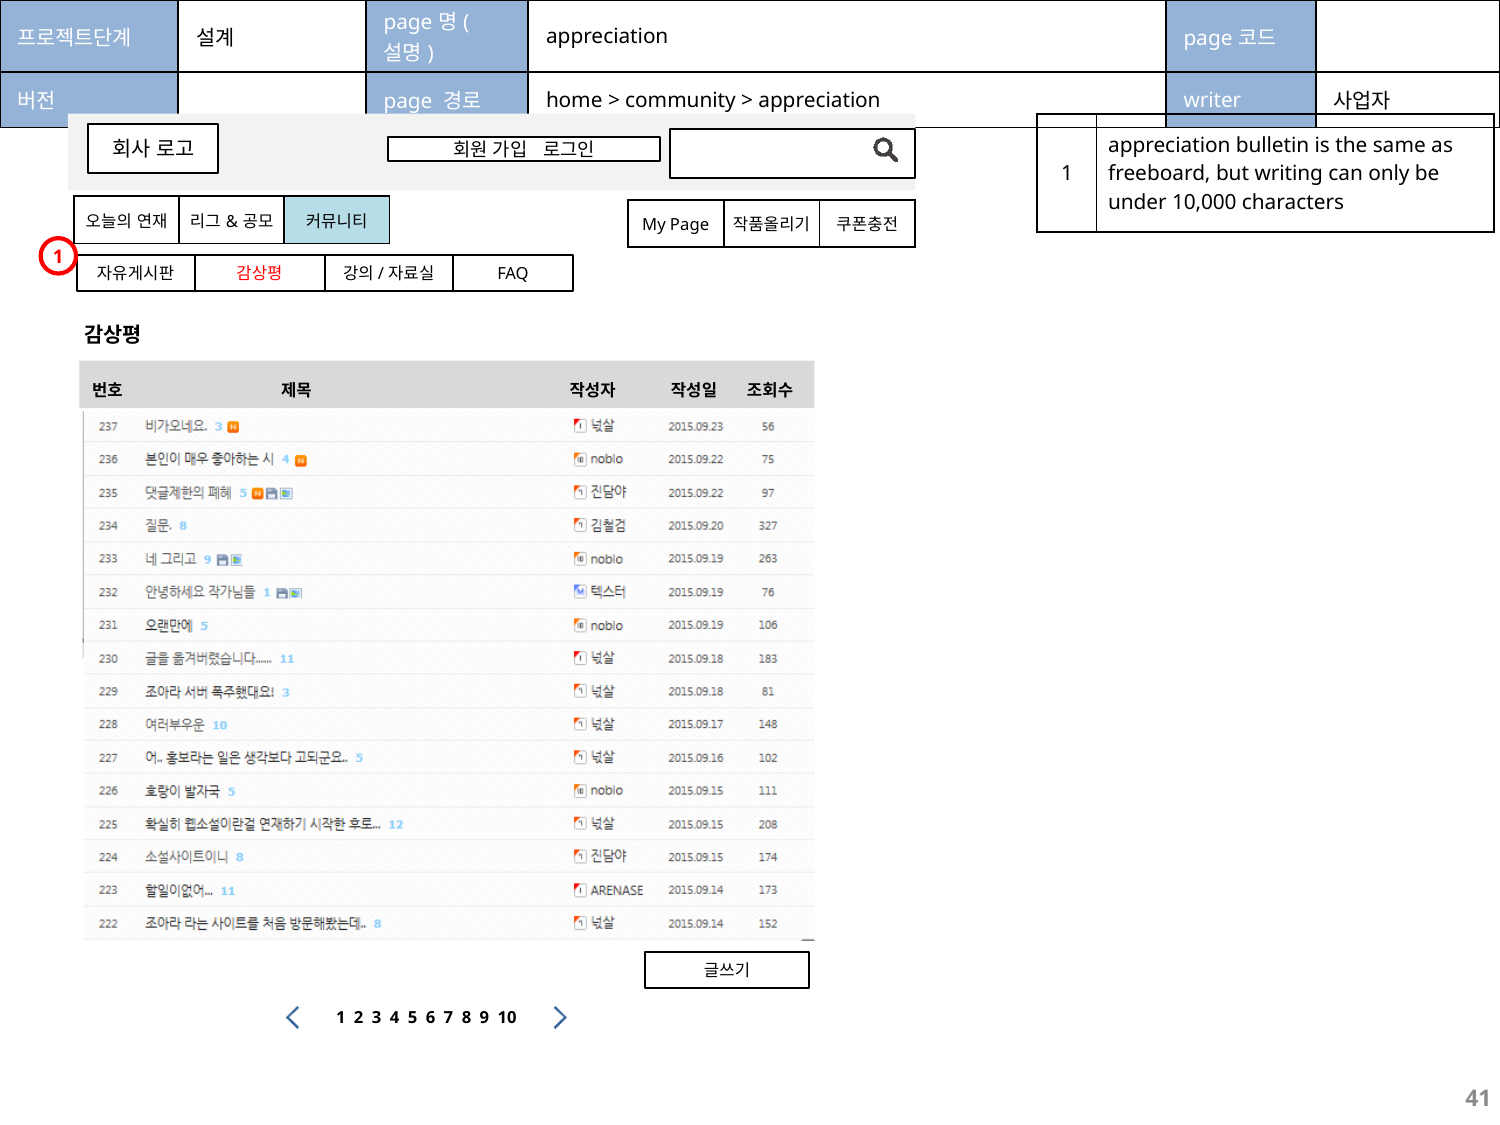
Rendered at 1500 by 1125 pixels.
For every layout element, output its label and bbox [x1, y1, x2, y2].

table_header [1097, 115, 1493, 231]
table_cell [1167, 73, 1315, 113]
table_cell [529, 73, 1165, 127]
text_box [70, 315, 396, 353]
table_header [1167, 1, 1315, 71]
table_cell [1317, 73, 1499, 127]
table_header [529, 1, 1165, 71]
table_header [285, 197, 389, 243]
table_header [1038, 115, 1096, 231]
table_header [629, 201, 723, 246]
text_box [280, 999, 574, 1036]
table_cell [1, 73, 177, 127]
picture [873, 137, 898, 163]
table_header [367, 1, 527, 71]
text_box [66, 111, 917, 192]
text_box [77, 358, 817, 410]
table_header [75, 197, 178, 243]
table_header [1317, 1, 1499, 71]
slide_number [1156, 1069, 1500, 1125]
text_box [38, 236, 575, 293]
text_box [643, 950, 811, 990]
table_header [180, 197, 283, 243]
picture [82, 410, 815, 941]
table_cell [367, 73, 527, 111]
table_header [820, 201, 914, 246]
table_header [179, 1, 365, 71]
table_header [1, 1, 177, 71]
table_cell [179, 73, 365, 111]
table_header [725, 201, 819, 246]
